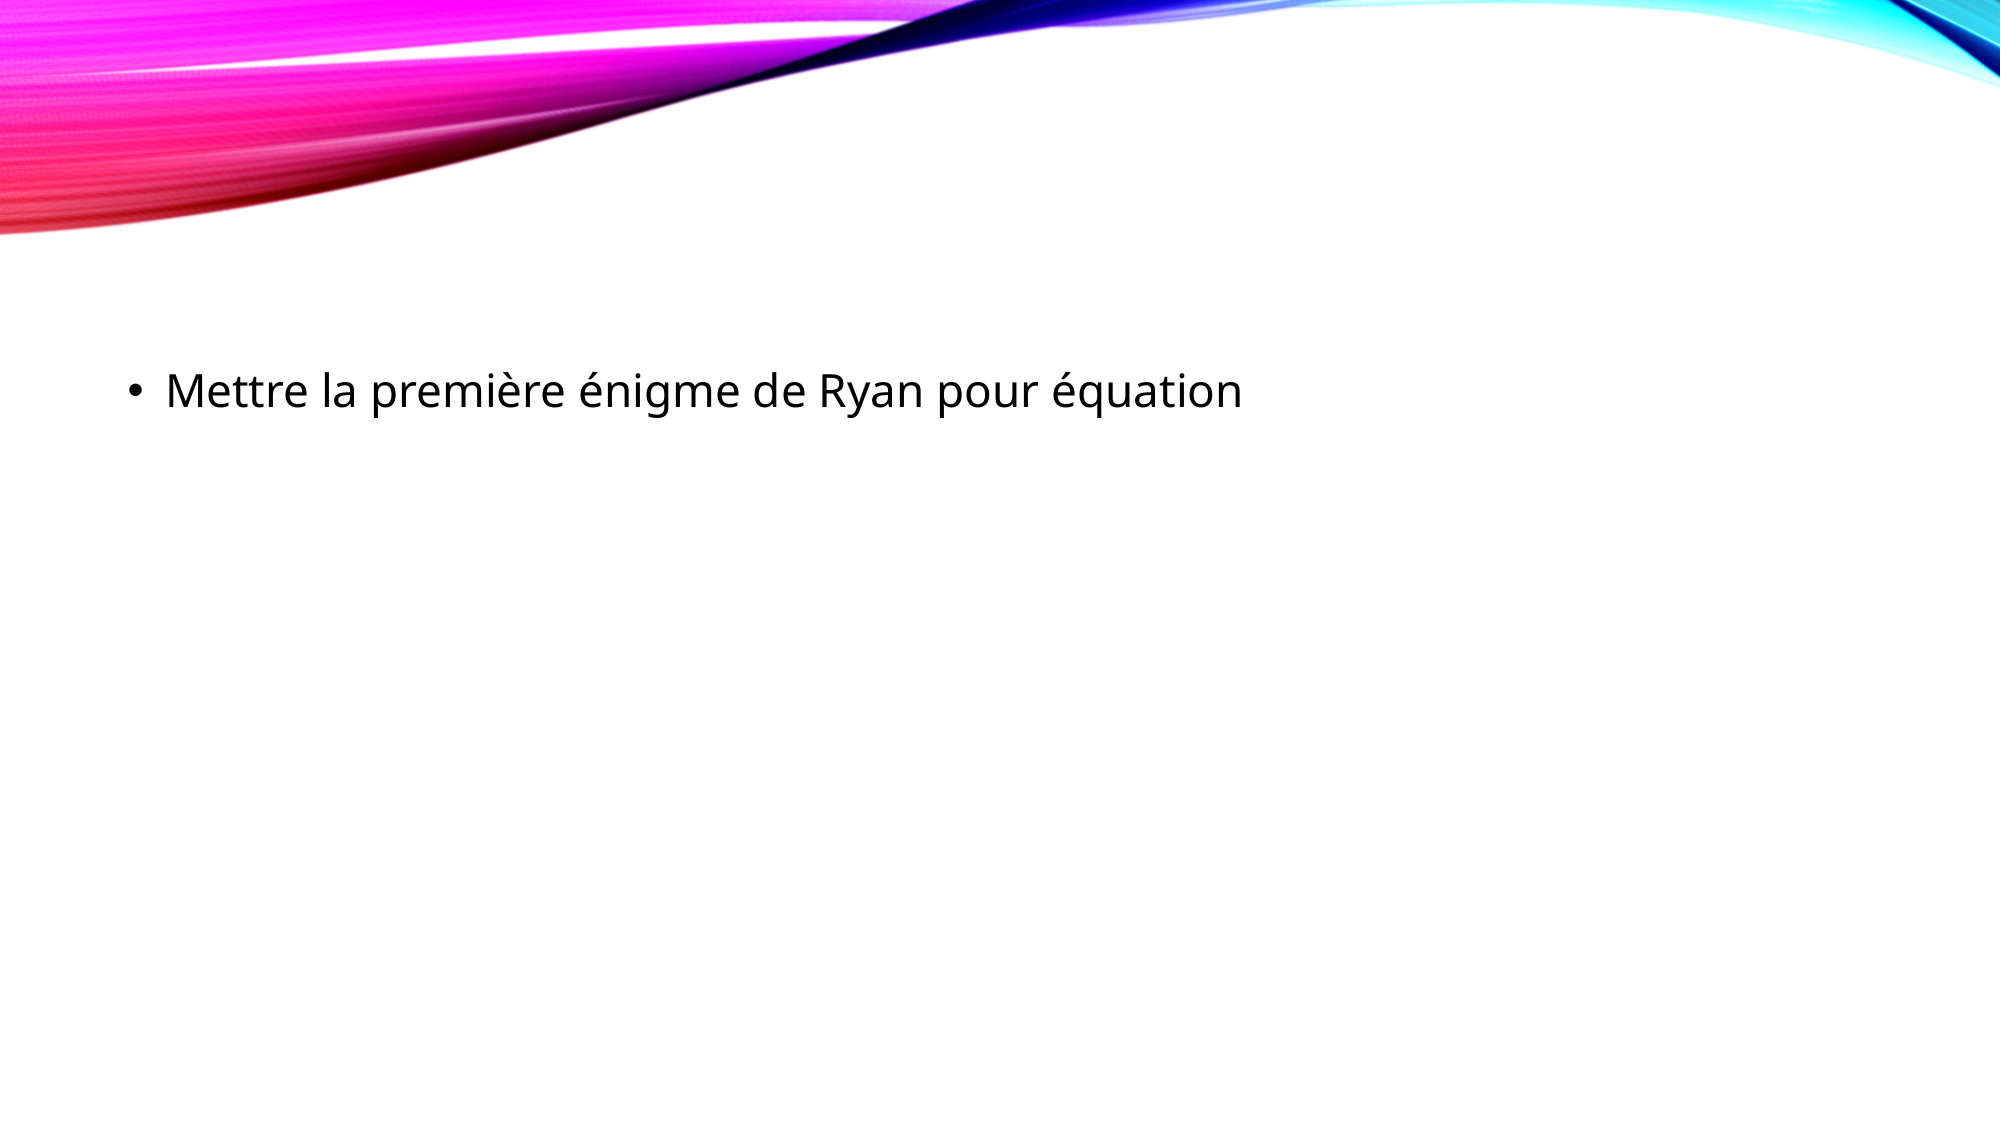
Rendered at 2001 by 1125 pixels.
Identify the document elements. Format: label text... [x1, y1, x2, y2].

picture [1890, 0, 2000, 75]
picture [0, 0, 2000, 237]
picture [1910, 0, 2000, 45]
list Mettre la première énigme de Ryan pour équation [112, 360, 1888, 1021]
